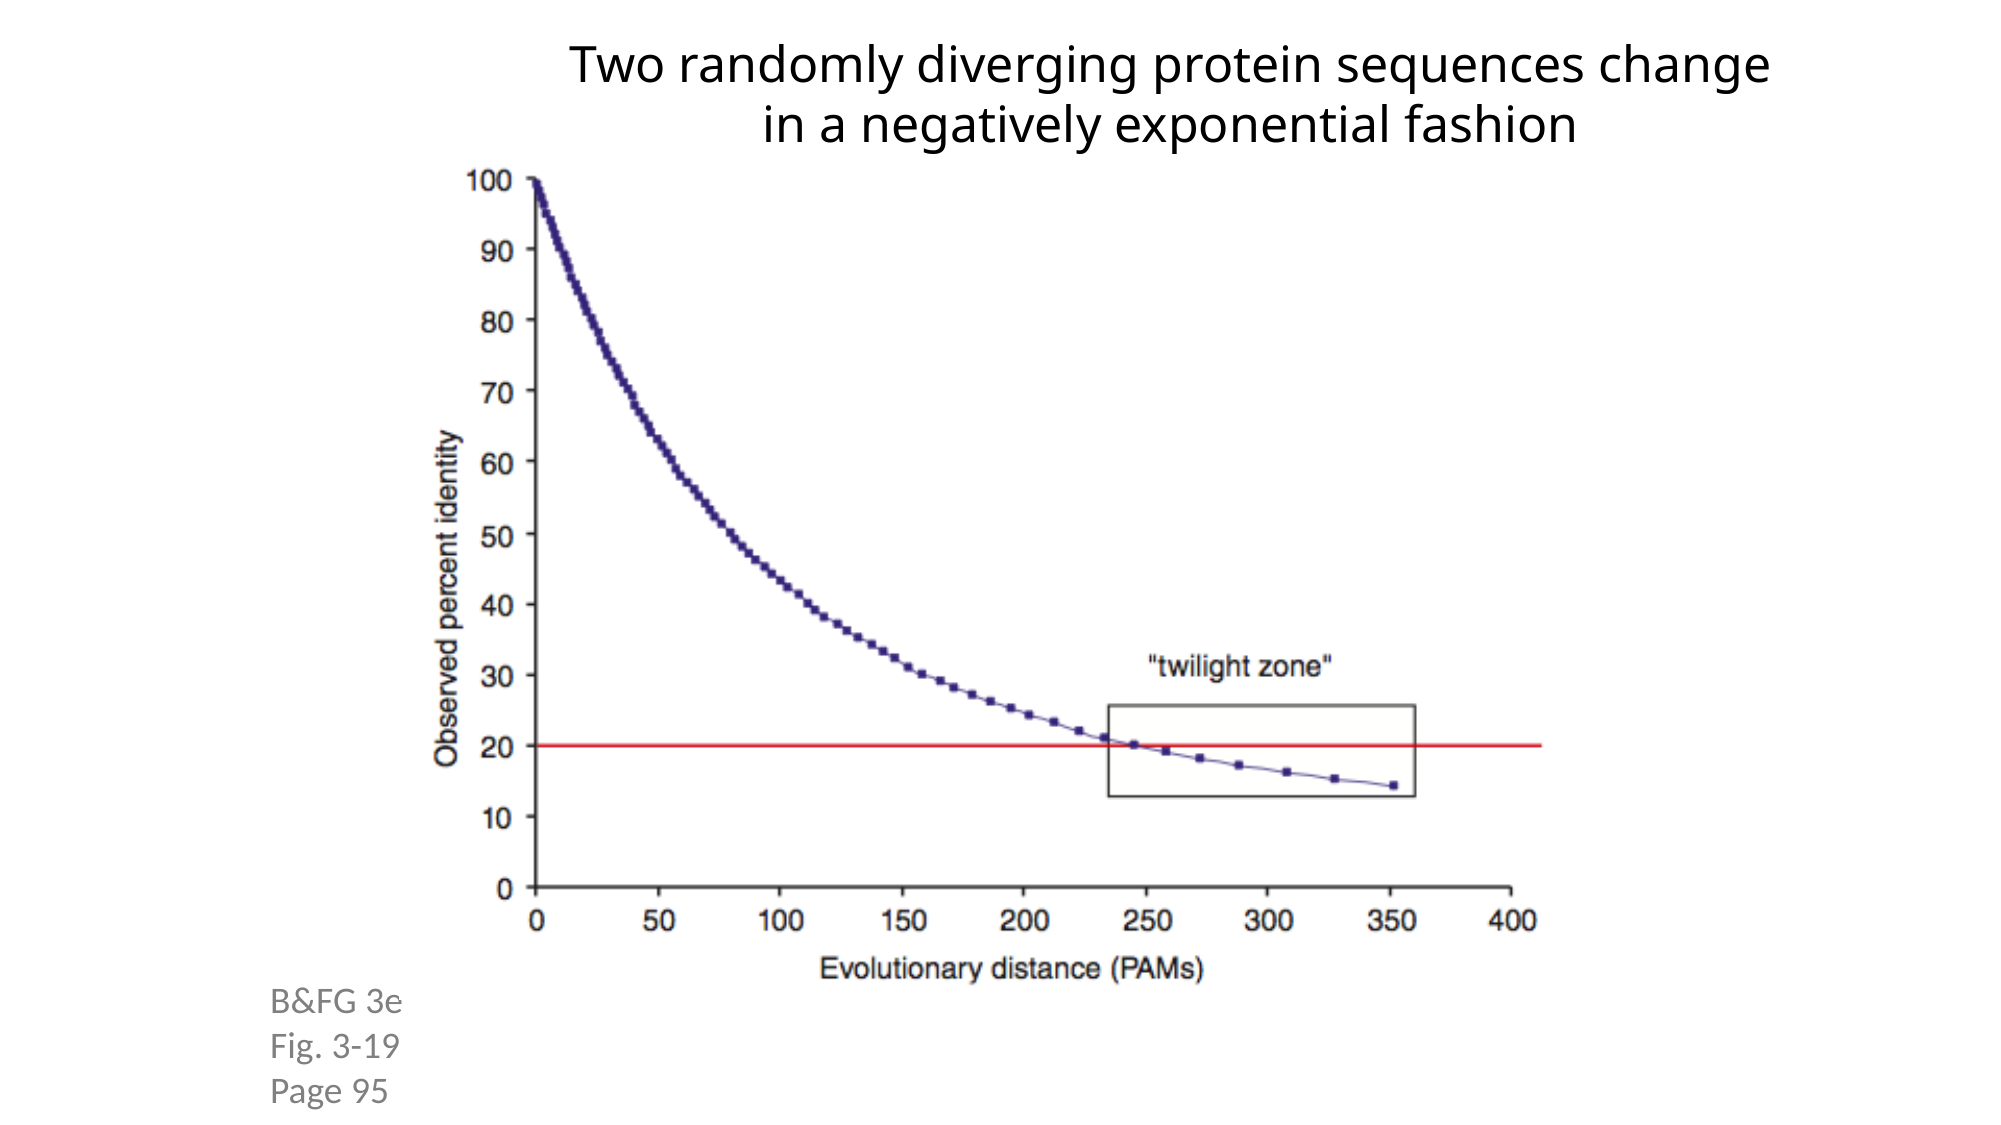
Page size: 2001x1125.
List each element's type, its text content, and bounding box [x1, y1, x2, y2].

text_box B&FG 3e Fig. 3-19 Page 95 [255, 968, 419, 1119]
text_box Two randomly diverging protein sequences change in a negatively exponential fashion [554, 24, 1788, 160]
picture [399, 135, 1563, 1000]
